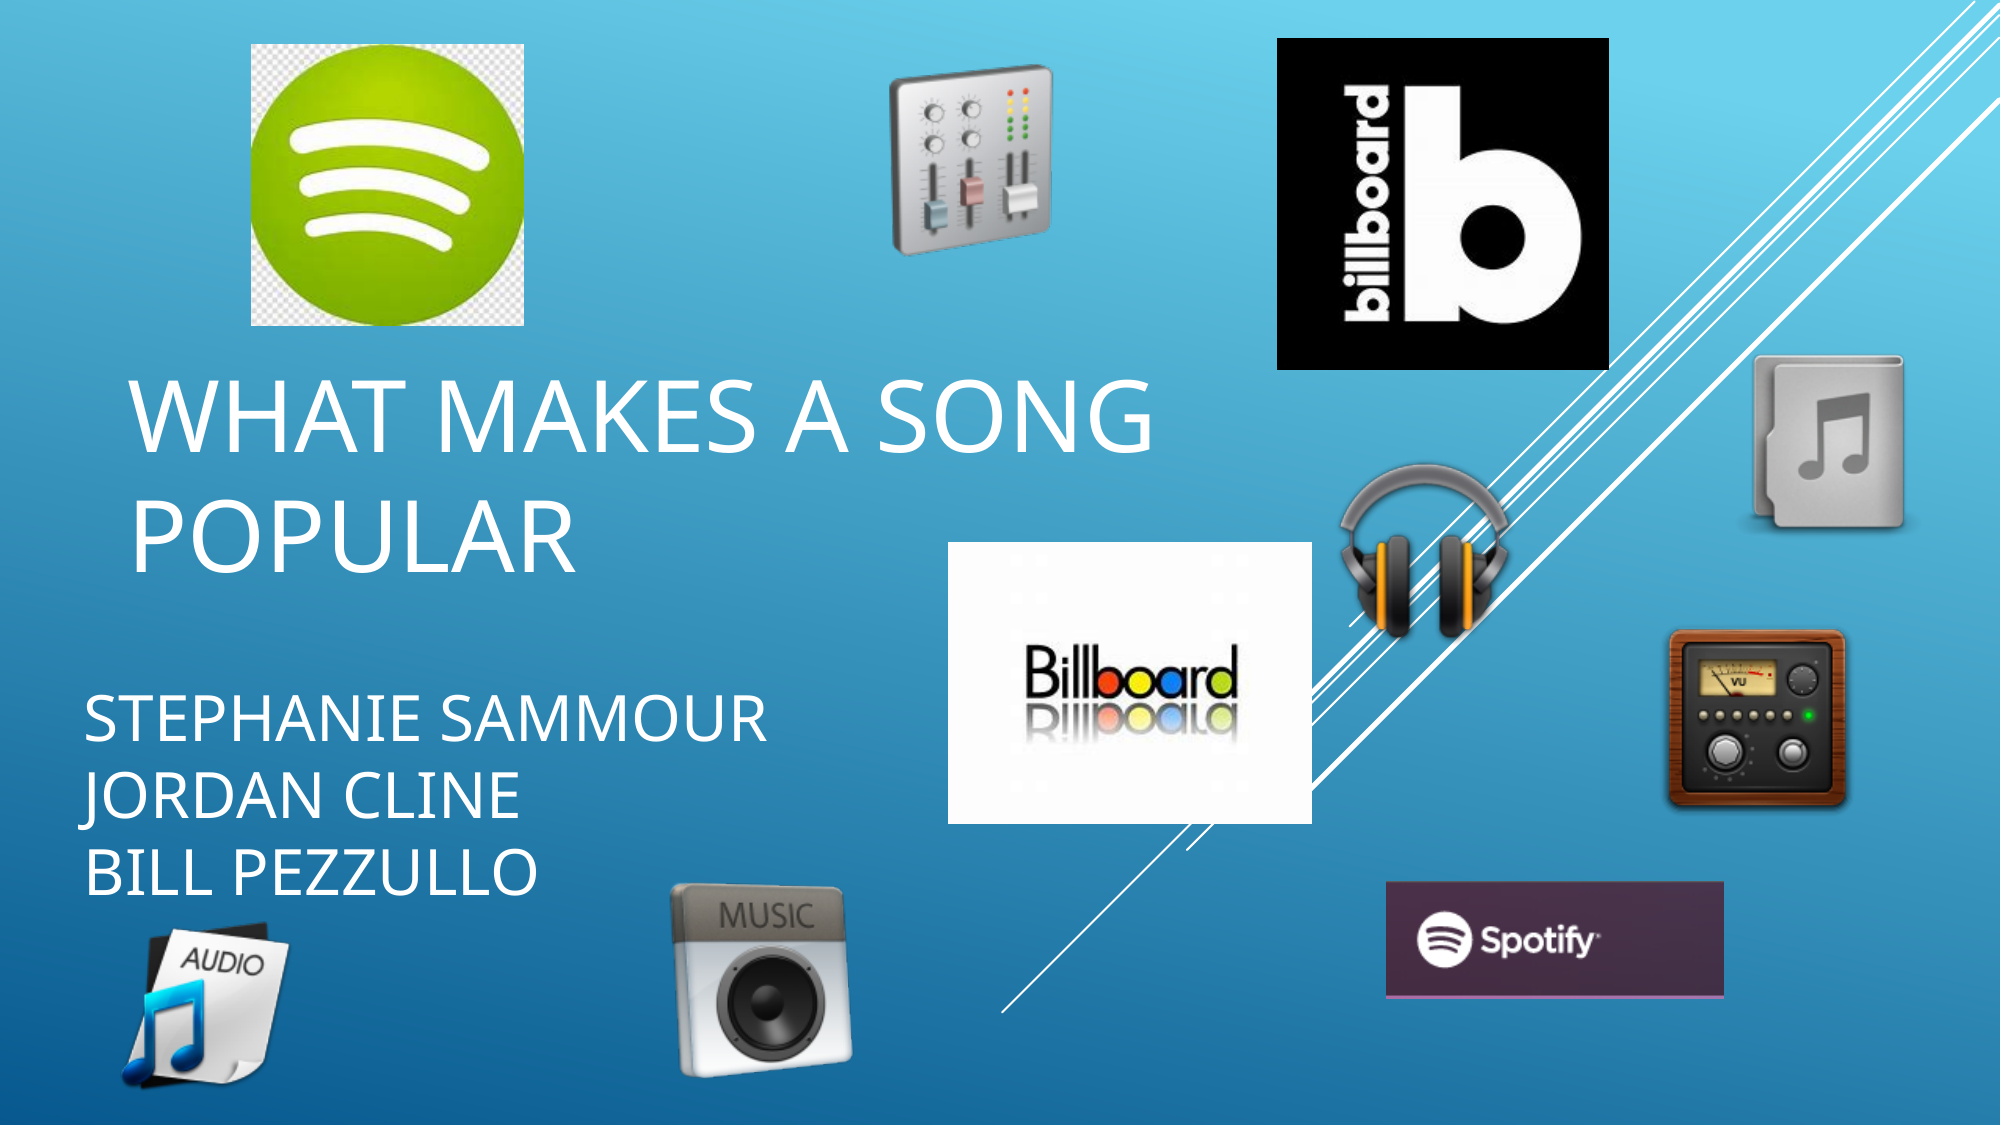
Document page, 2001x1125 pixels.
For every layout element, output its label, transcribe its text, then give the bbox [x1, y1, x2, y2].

picture [251, 43, 524, 326]
title What makes a song popular [112, 112, 1425, 600]
picture [99, 904, 301, 1106]
picture [1322, 449, 1523, 650]
text_box Stephanie Sammour Jordan Cline Bill Pezzullo [68, 668, 1469, 916]
picture [1277, 38, 1609, 371]
picture [1385, 881, 1724, 1000]
picture [1727, 342, 1929, 543]
picture [948, 542, 1312, 824]
picture [664, 881, 866, 1082]
picture [1657, 617, 1859, 818]
picture [871, 60, 1072, 261]
